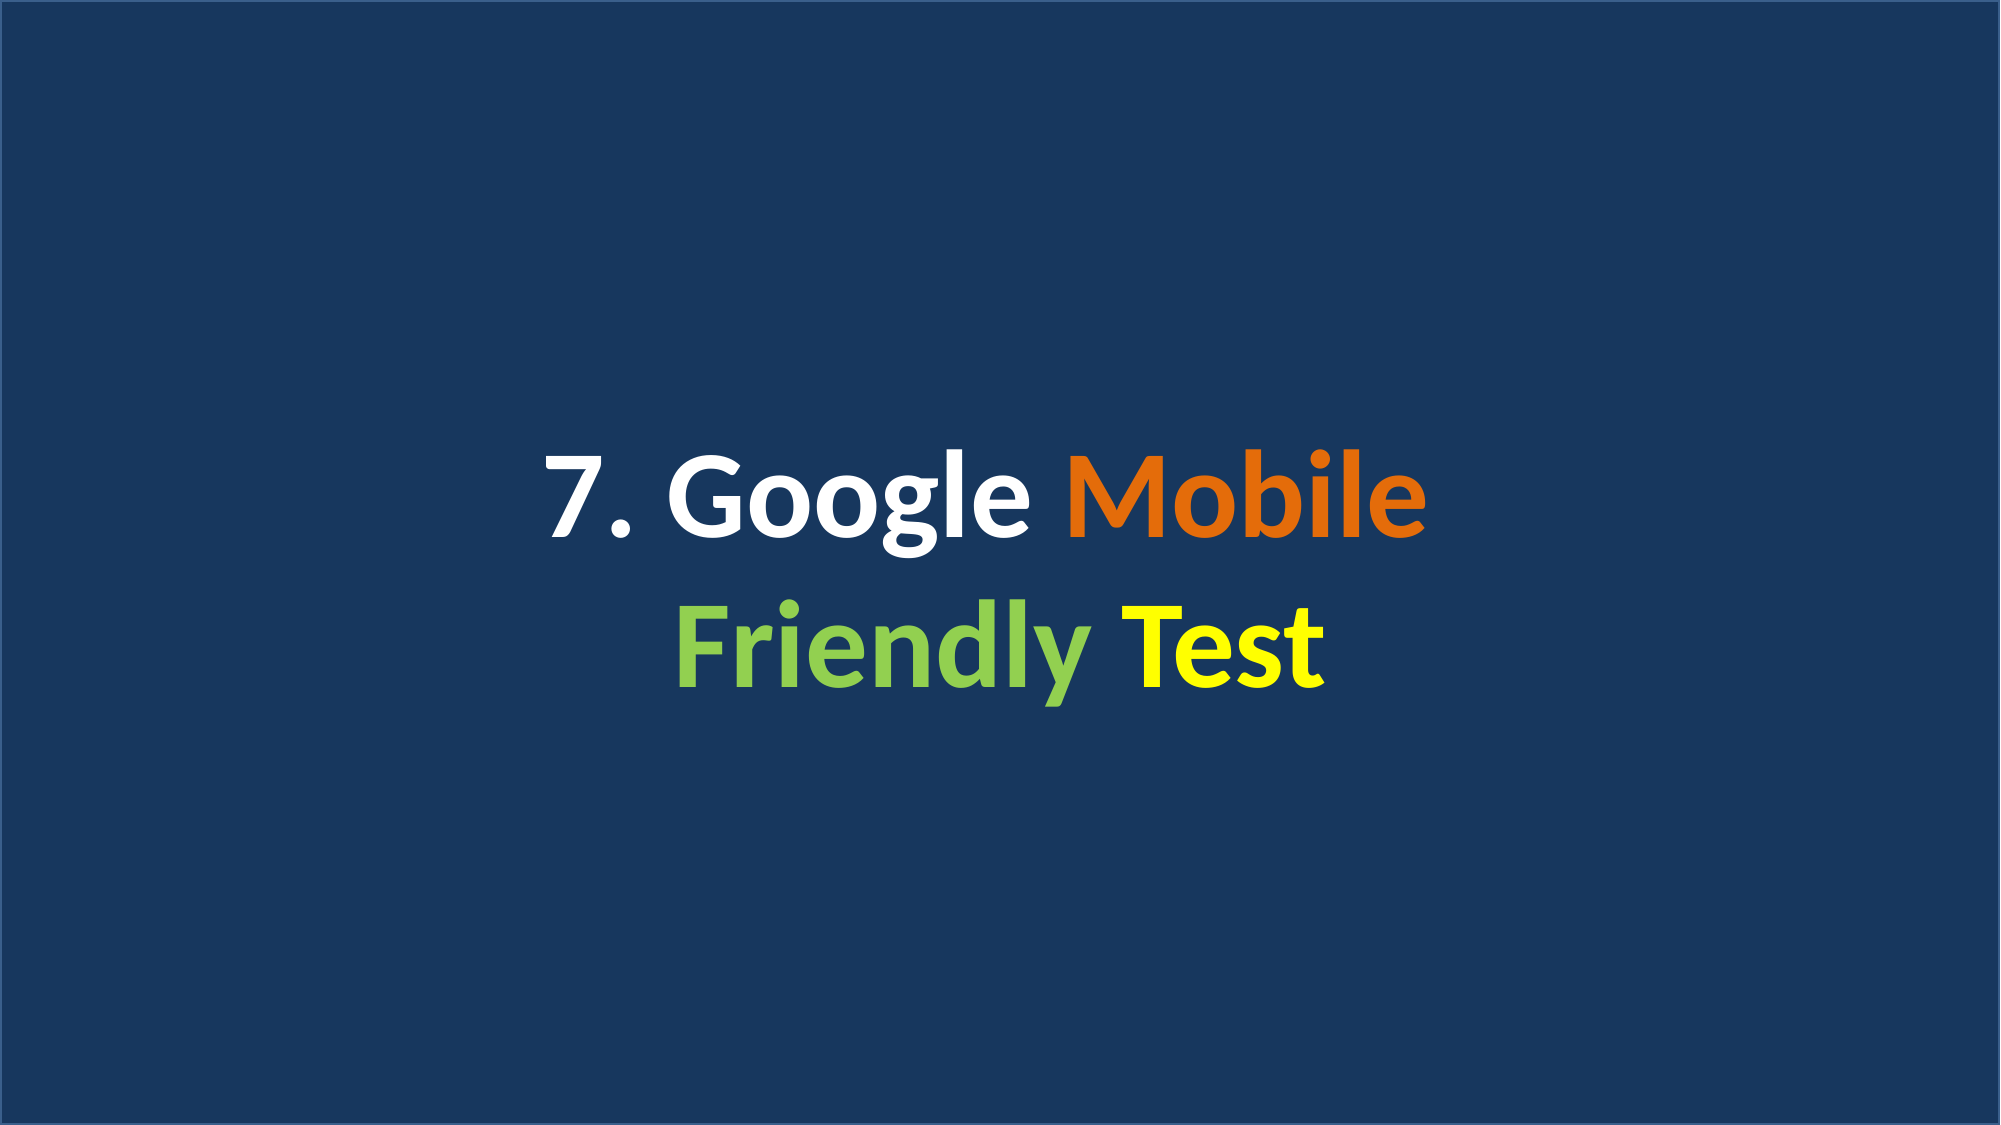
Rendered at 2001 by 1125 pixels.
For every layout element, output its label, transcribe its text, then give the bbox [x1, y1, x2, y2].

text_box 7. Google Mobile Friendly Test [0, 0, 2000, 1125]
